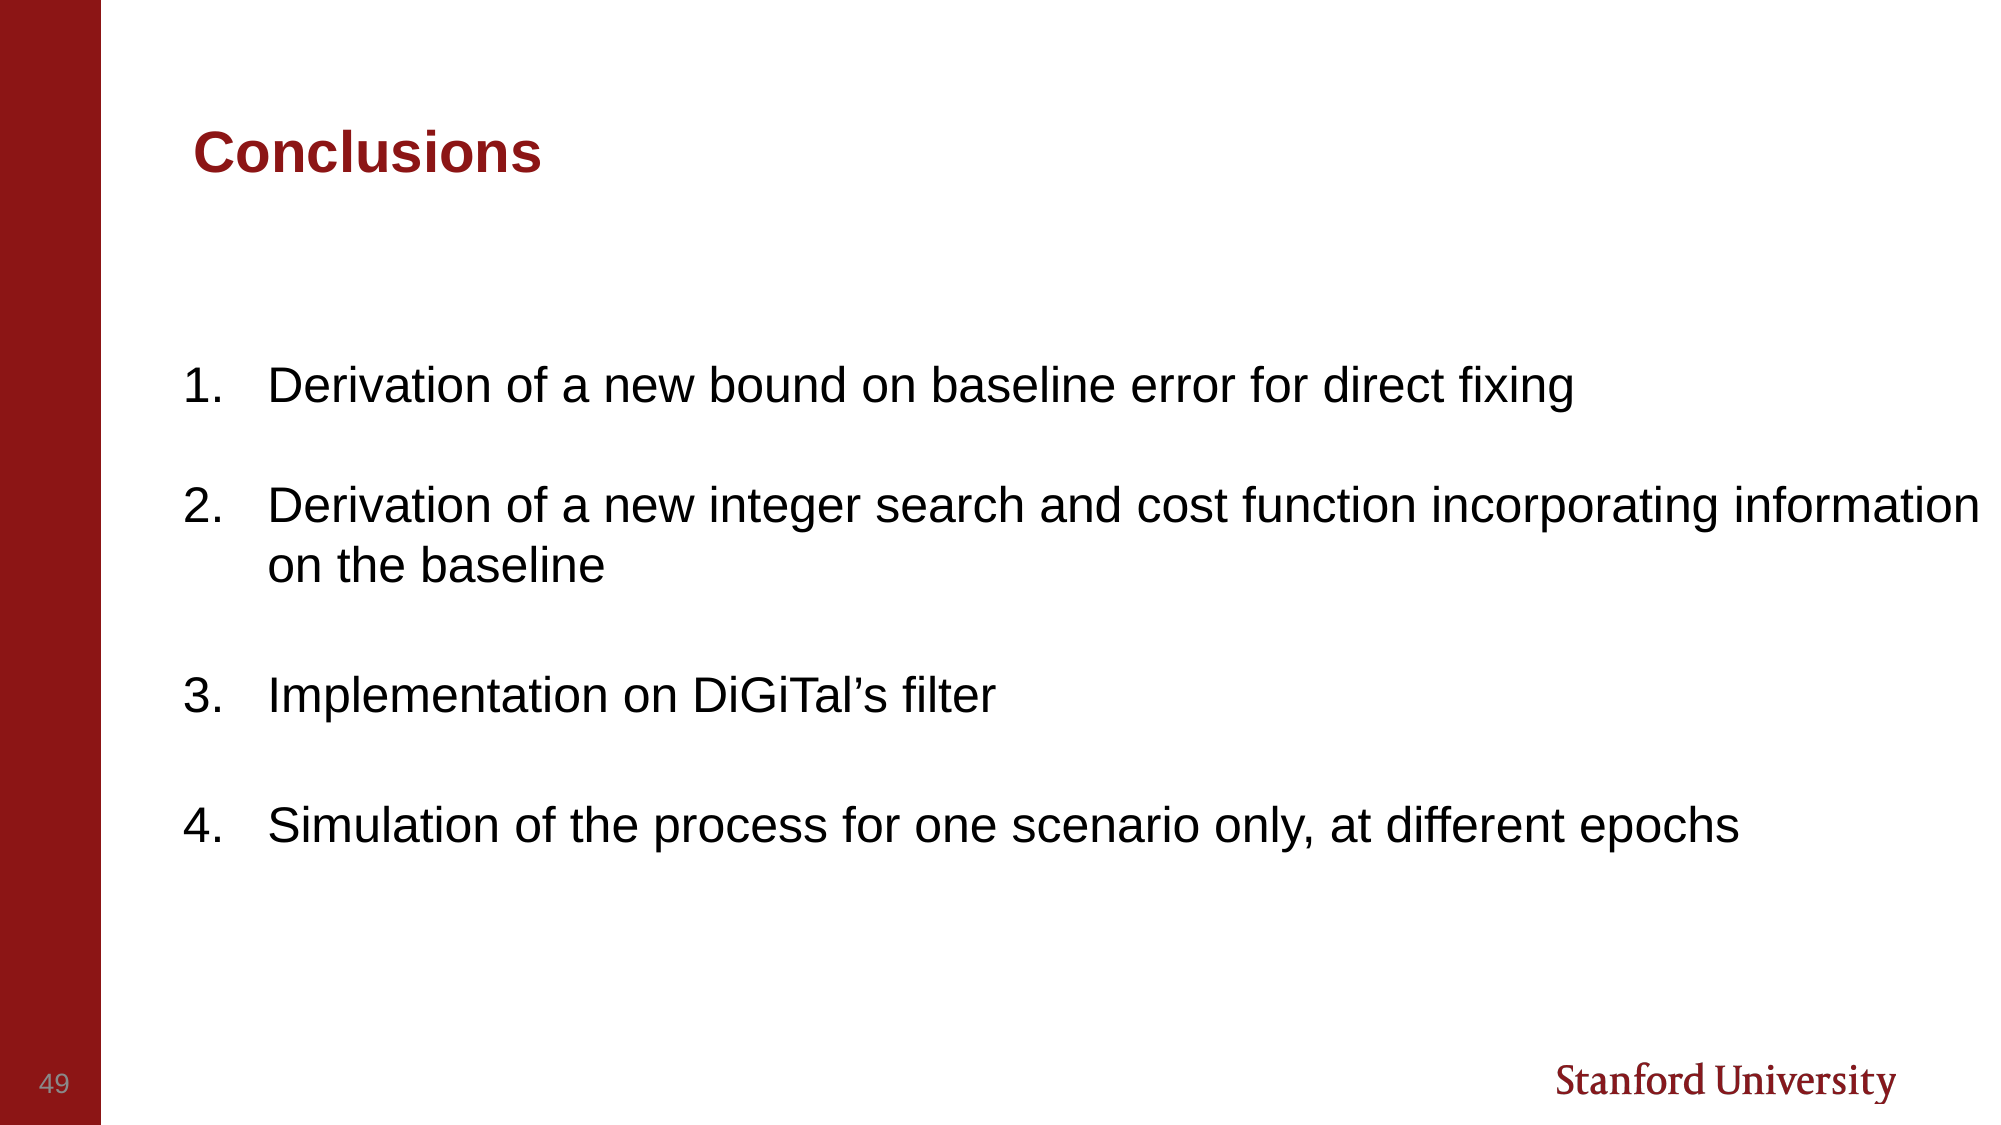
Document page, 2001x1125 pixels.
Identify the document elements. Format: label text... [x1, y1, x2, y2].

text_box Conclusions [178, 107, 606, 200]
text_box Derivation of a new bound on baseline error for direct fixing Derivation of a new integer search and cost function incorporating information on the baseline Implementation on DiGiTal’s filter Simulation of the process for one scenario only, at different epochs [168, 344, 2000, 860]
picture [1557, 1062, 1896, 1104]
slide_number 49 [23, 1052, 209, 1112]
